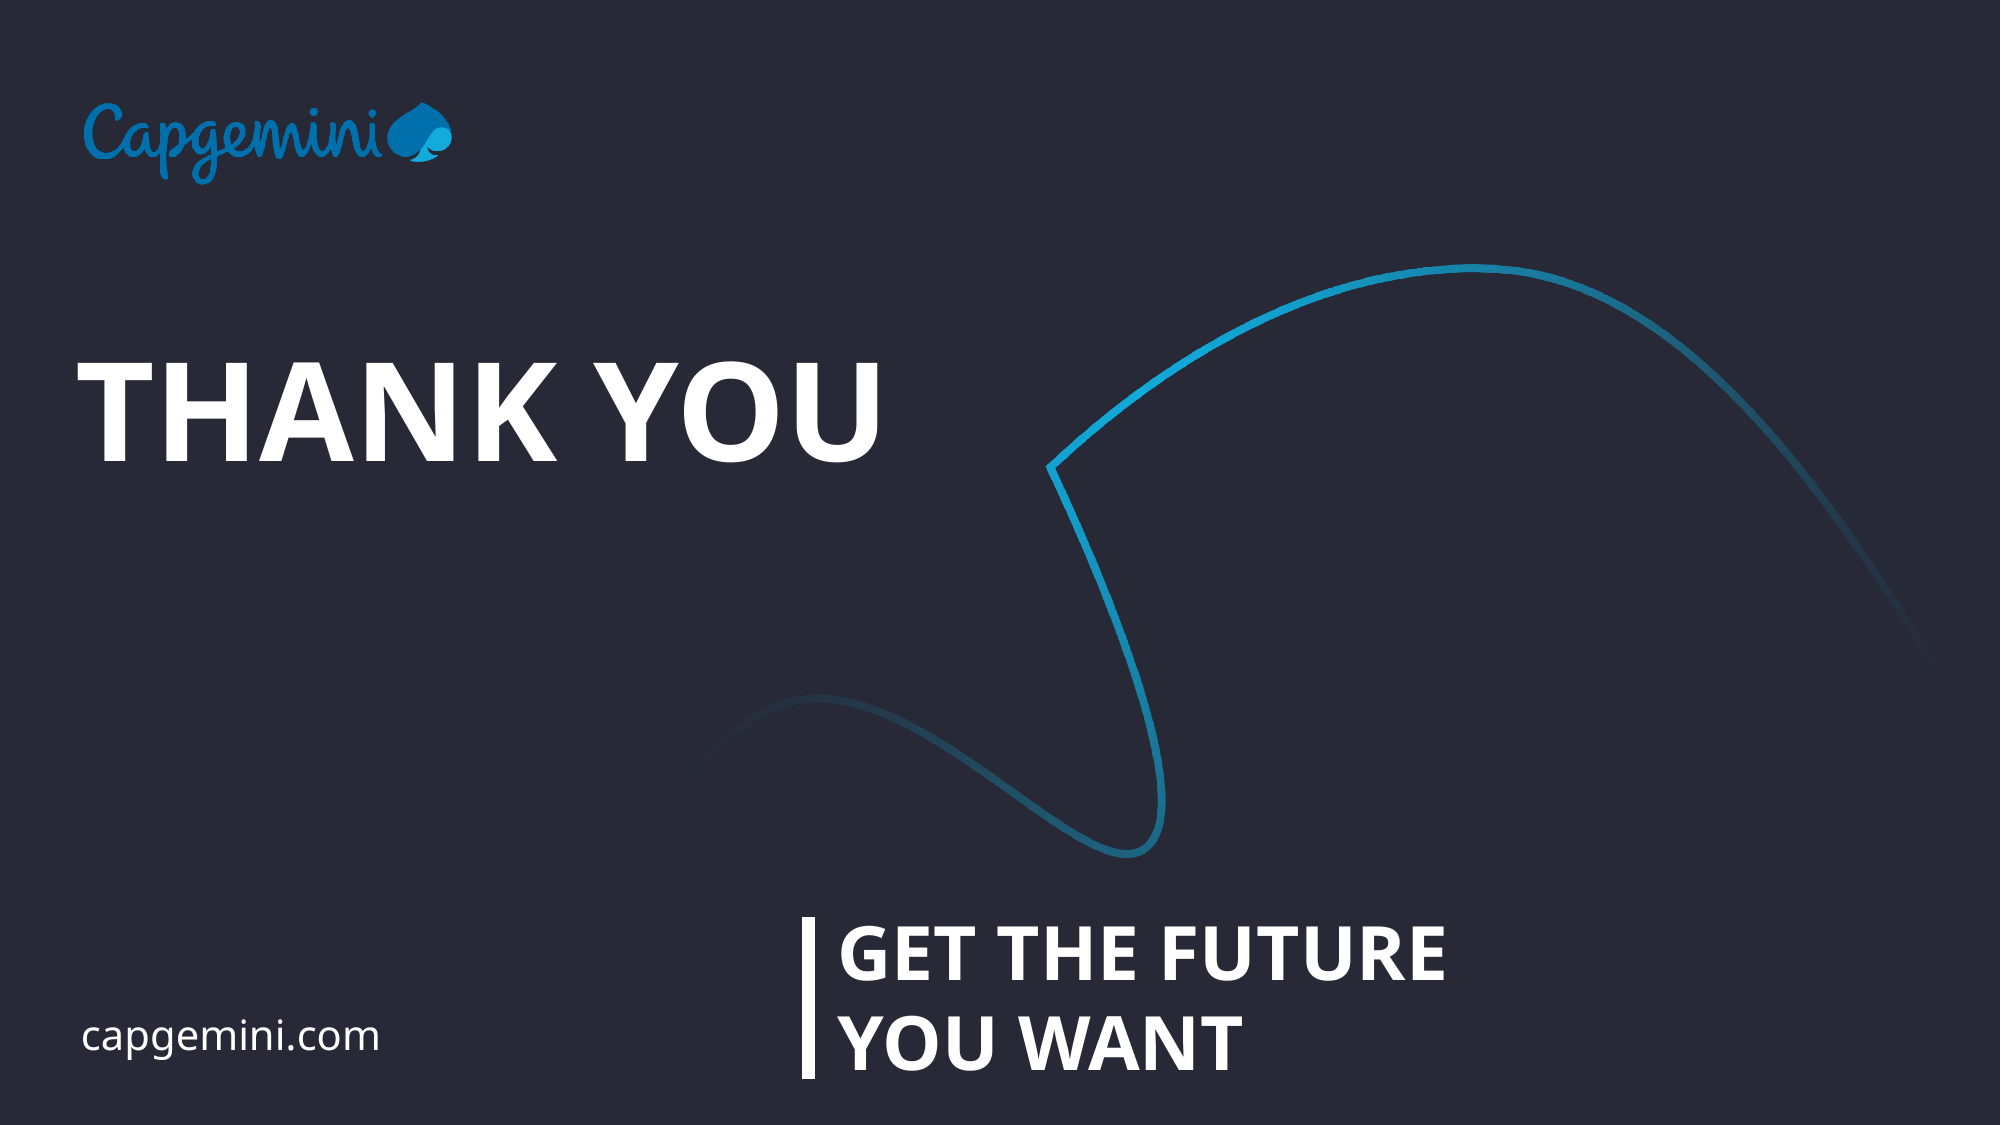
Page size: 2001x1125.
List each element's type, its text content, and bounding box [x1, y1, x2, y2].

subtitle capgemini.com [75, 984, 1925, 1120]
list Thank You [75, 239, 1643, 615]
picture [598, 264, 2000, 955]
text_box GET THE FUTURE YOU WANT [837, 955, 1508, 1096]
picture [19, 42, 516, 244]
